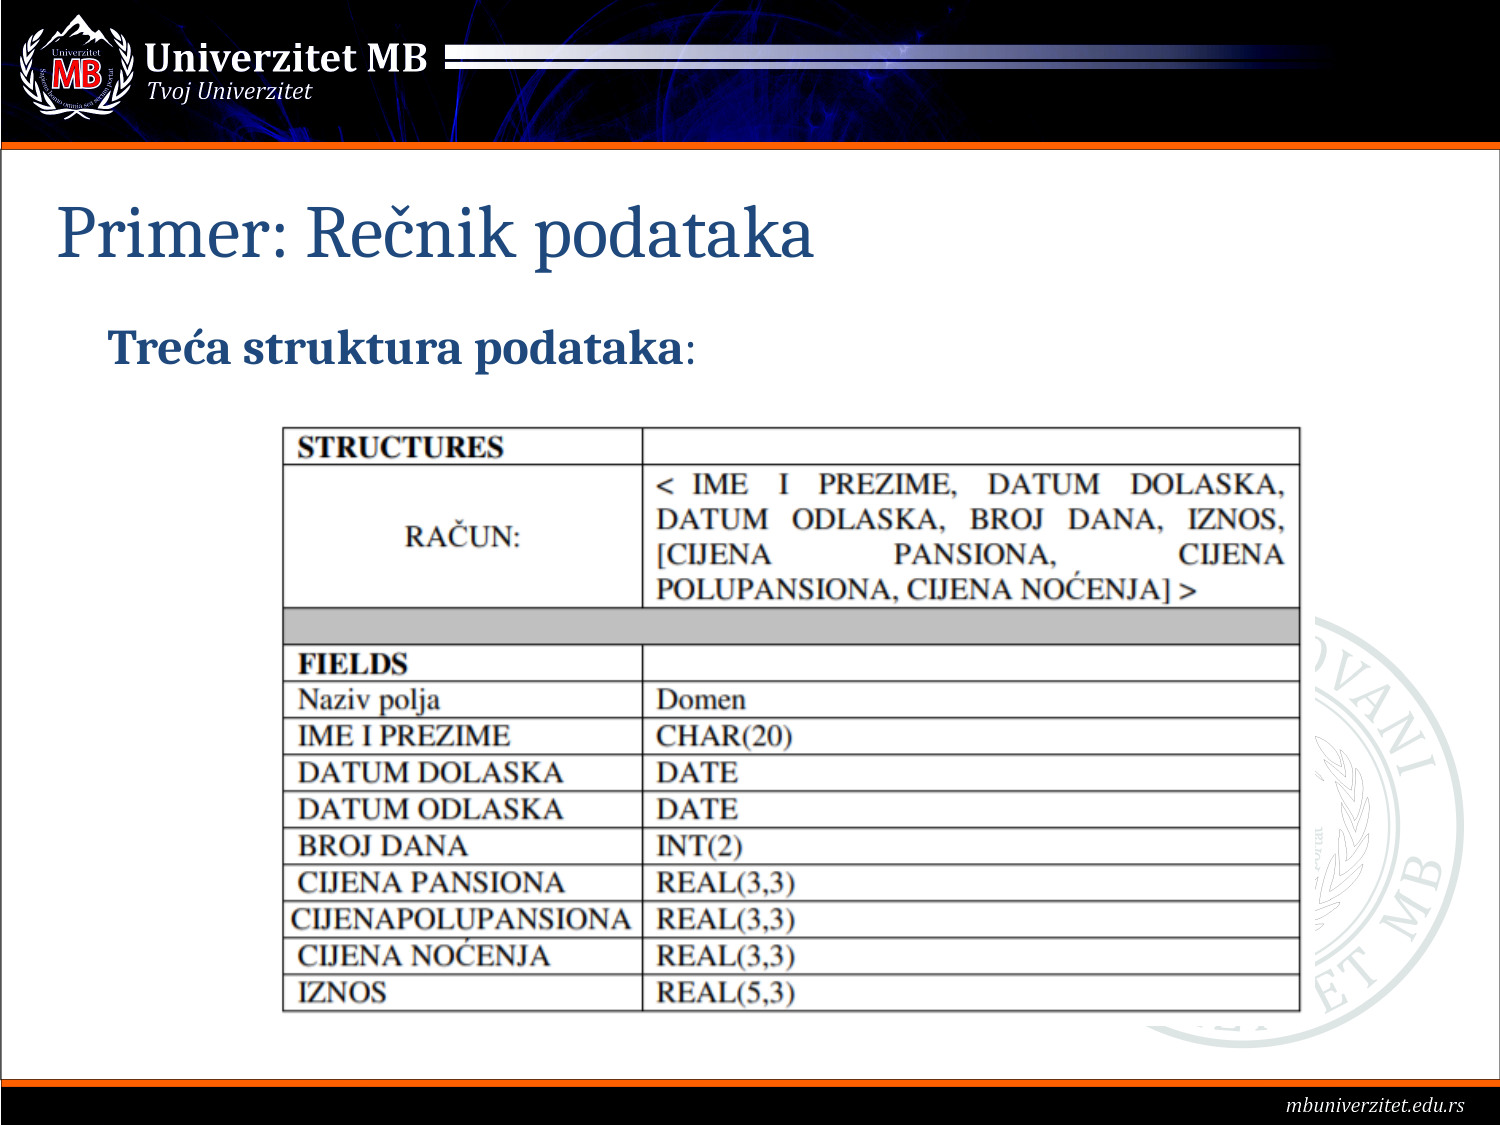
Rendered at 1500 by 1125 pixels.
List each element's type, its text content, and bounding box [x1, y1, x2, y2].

text_box Treća struktura podataka: [92, 307, 868, 409]
picture [0, 0, 1500, 1125]
title Primer: Rečnik podataka [41, 150, 1371, 305]
